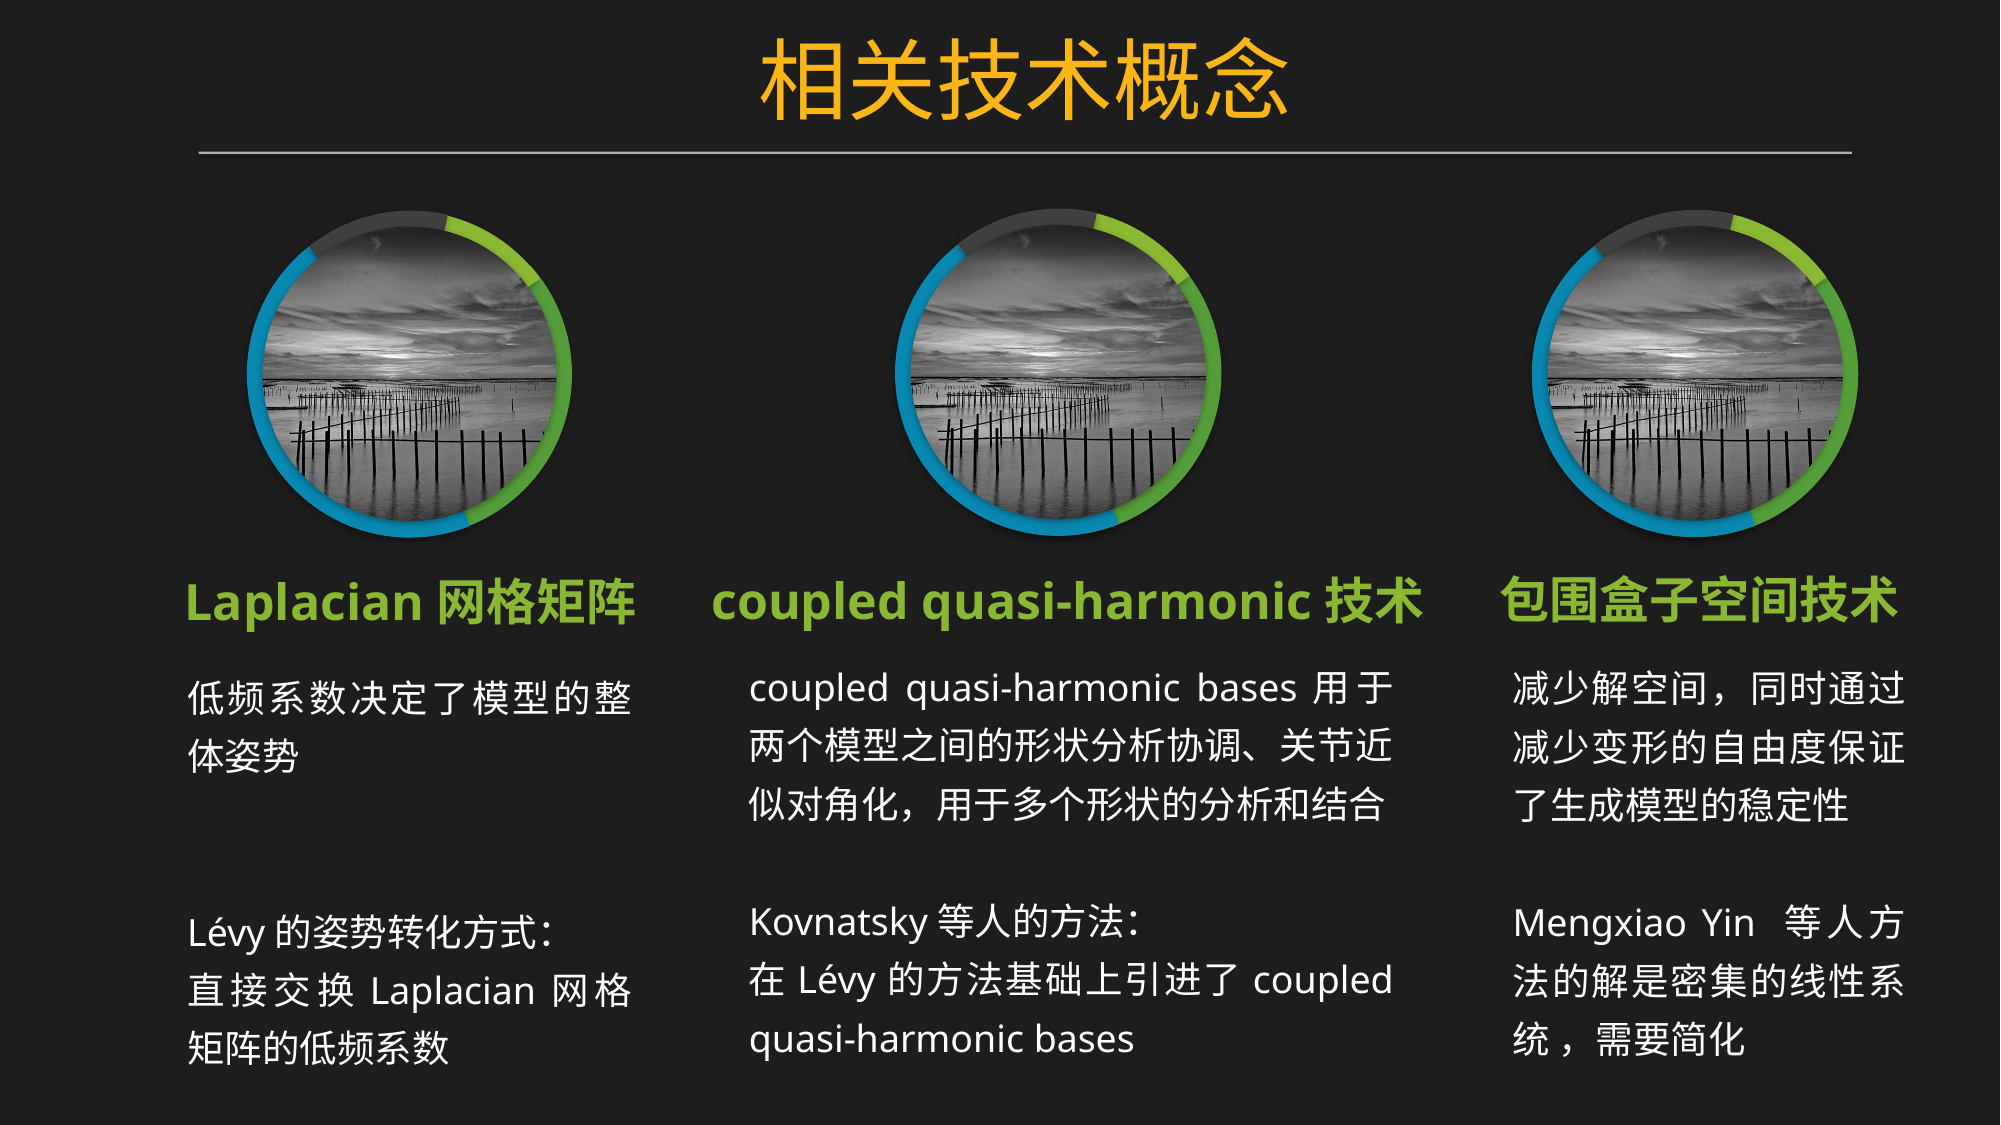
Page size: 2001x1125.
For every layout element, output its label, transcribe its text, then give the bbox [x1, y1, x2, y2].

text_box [1530, 209, 1860, 538]
text_box 低频系数决定了模型的整体姿势 Lévy的姿势转化方式： 直接交换Laplacian网格矩阵的低频系数 [172, 653, 647, 1078]
text_box 减少解空间，同时通过减少变形的自由度保证了生成模型的稳定性 Mengxiao Yin 等人方法的解是密集的线性系统 ，需要简化 [1497, 644, 1922, 1069]
text_box Laplacian网格矩阵 [141, 581, 662, 638]
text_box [245, 210, 574, 538]
text_box coupled quasi-harmonic技术 [662, 580, 1474, 638]
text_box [893, 208, 1224, 536]
text_box coupled quasi-harmonic bases用于两个模型之间的形状分析协调、关节近似对角化，用于多个形状的分析和结合 Kovnatsky等人的方法： 在Lévy的方法基础上引进了coupled quasi-harmonic bases [734, 643, 1409, 1068]
text_box 包围盒子空间技术 [1449, 579, 1950, 636]
text_box 相关技术概念 [321, 17, 1730, 139]
